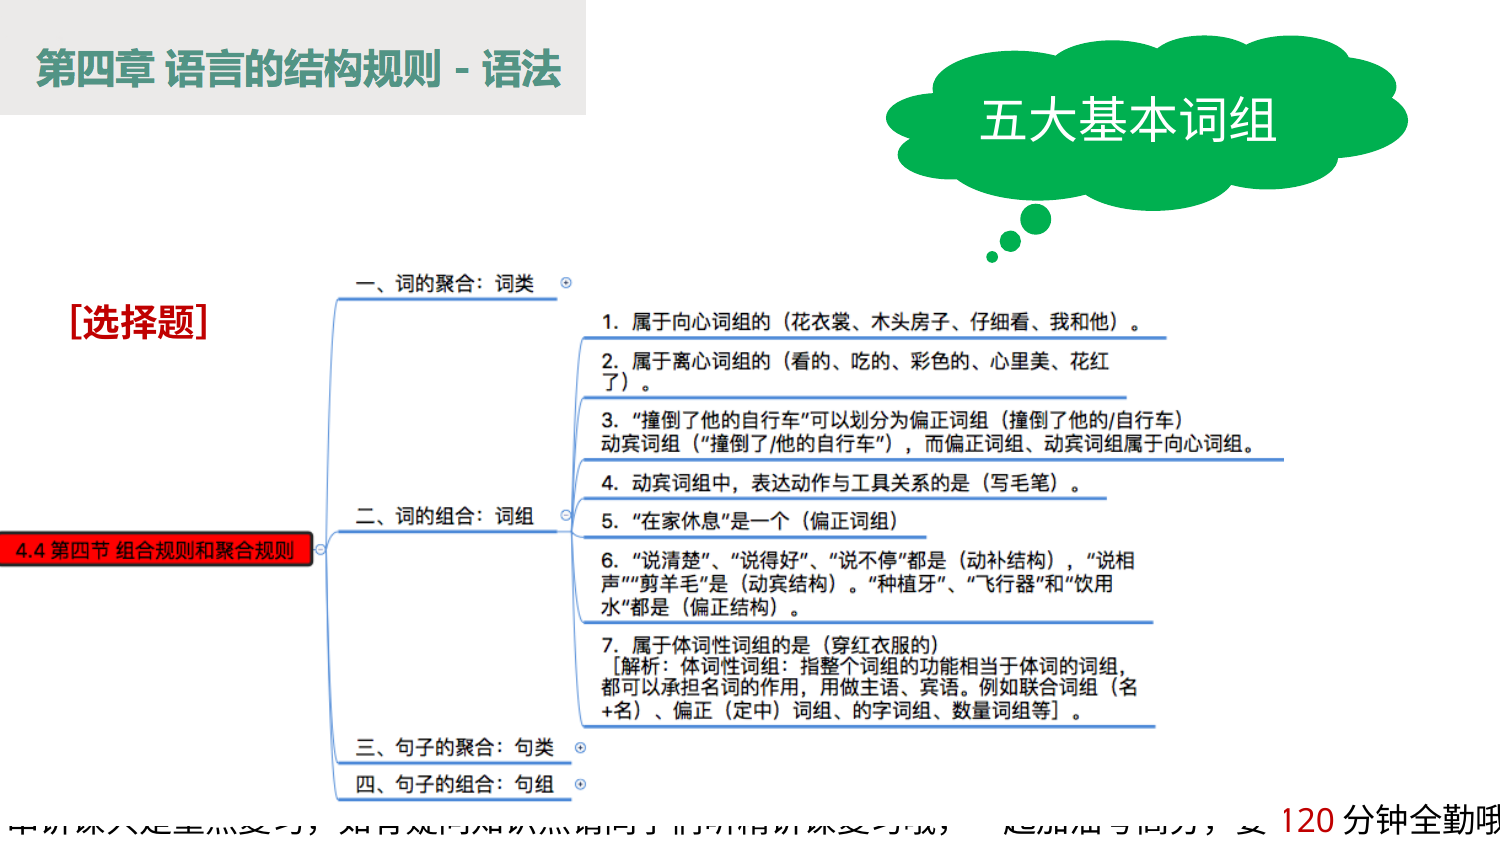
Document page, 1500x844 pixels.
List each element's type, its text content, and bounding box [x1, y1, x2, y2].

text_box 五大基本词组 [986, 251, 999, 263]
text_box 五大基本词组 [999, 230, 1022, 252]
picture [0, 0, 586, 115]
text_box 五大基本词组 [1020, 203, 1052, 235]
picture [0, 265, 1284, 826]
text_box 五大基本词组 [885, 35, 1409, 211]
